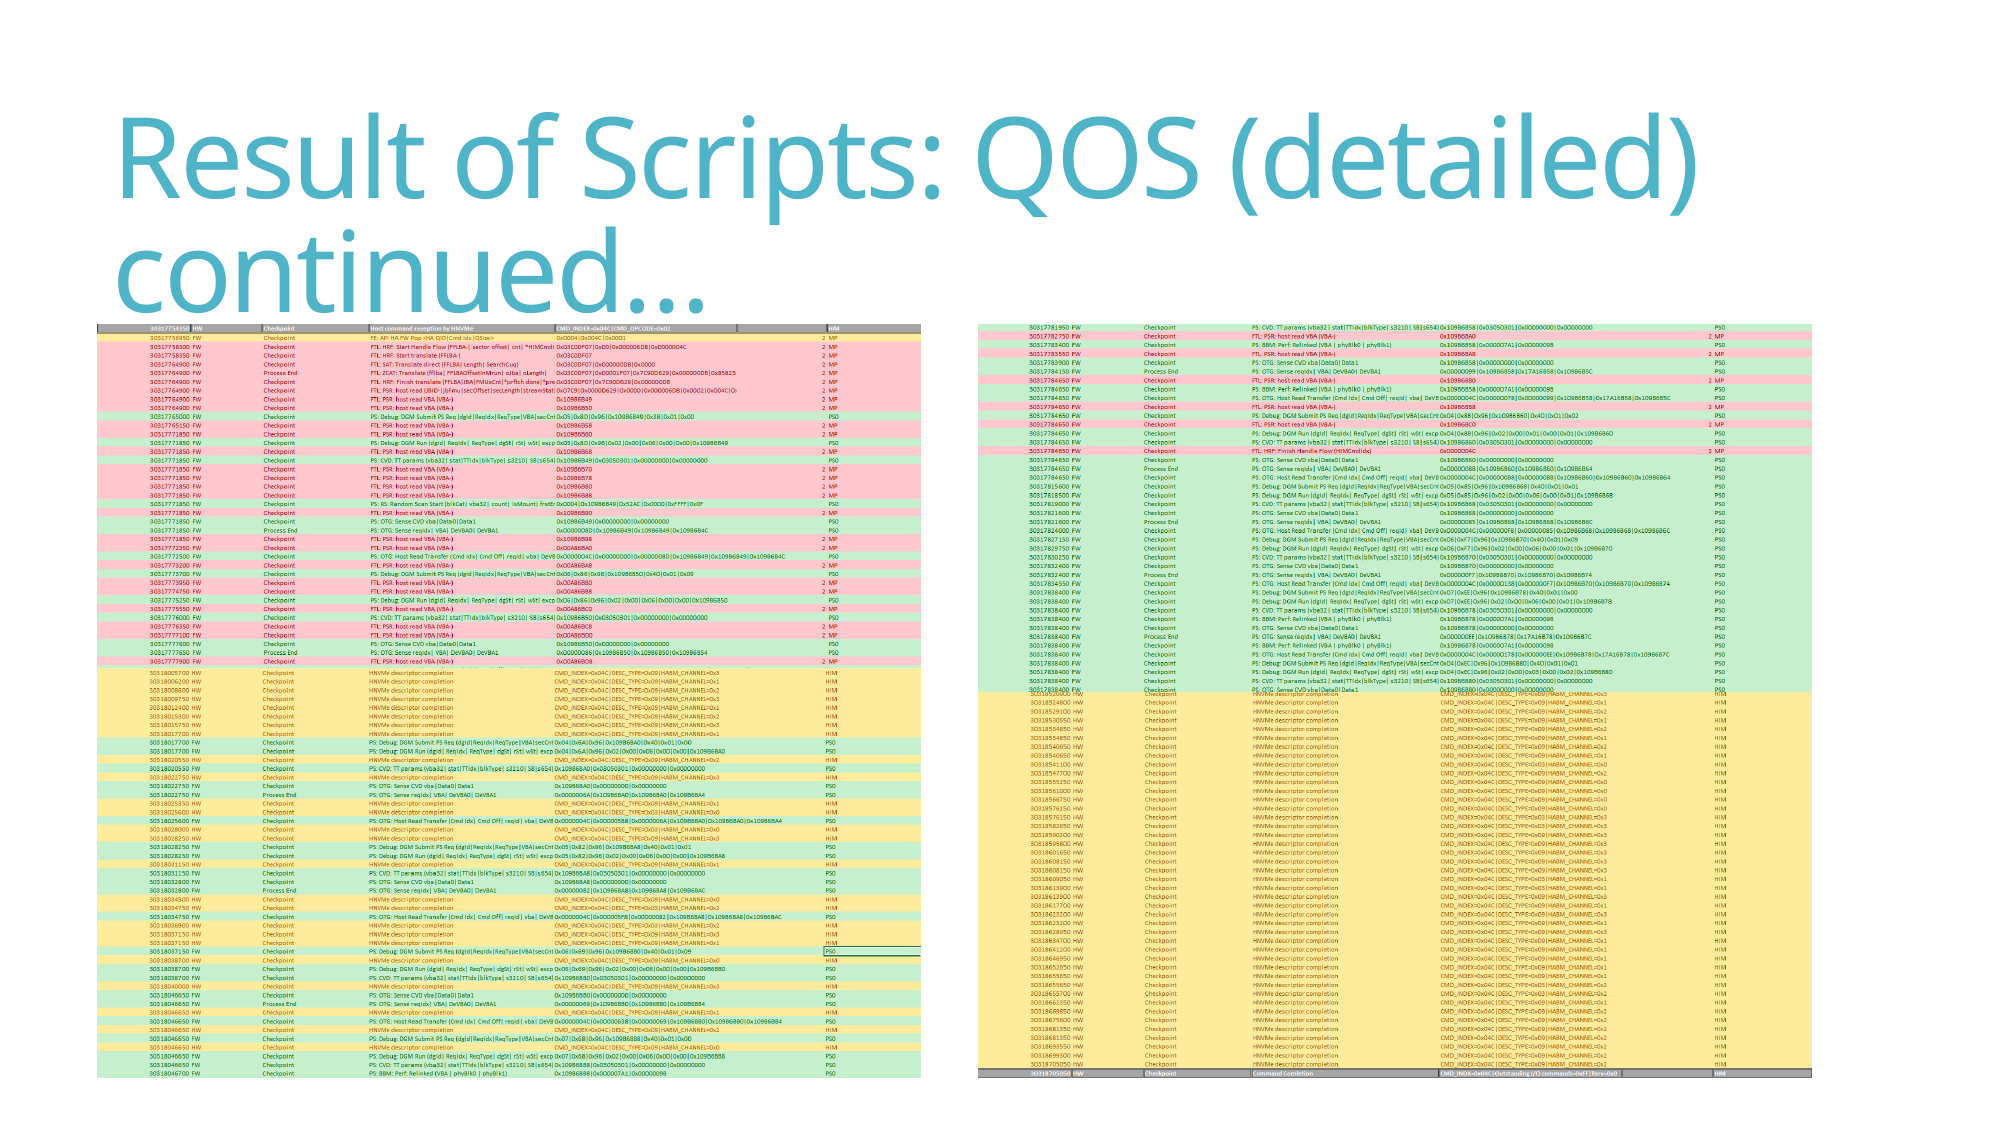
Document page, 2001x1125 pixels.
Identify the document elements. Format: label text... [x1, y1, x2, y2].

picture [978, 324, 1813, 1078]
picture [97, 324, 921, 1078]
title Result of Scripts: QOS (detailed) continued… [97, 85, 2000, 358]
